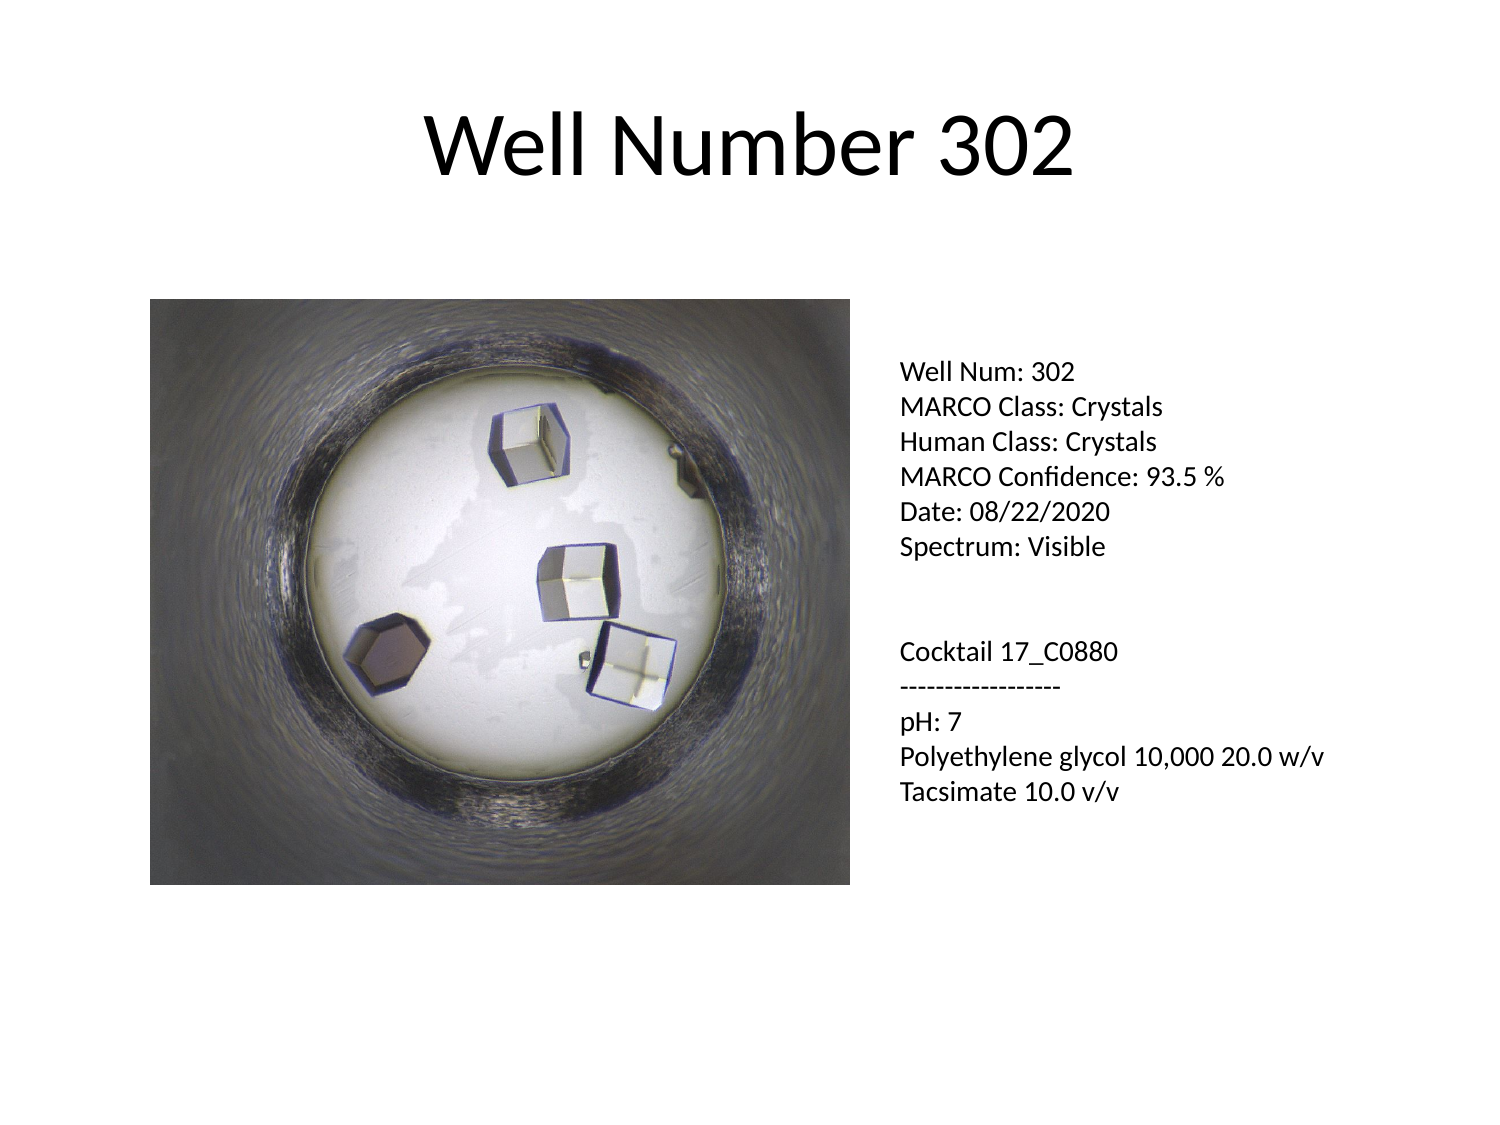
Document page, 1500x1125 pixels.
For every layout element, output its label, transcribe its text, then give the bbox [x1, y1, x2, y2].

title Well Number 302 [75, 45, 1425, 233]
text_box Well Num: 302 MARCO Class: Crystals Human Class: Crystals MARCO Confidence: 93.5 % Date: 08/22/2020 Spectrum: Visible Cocktail 17_C0880 ------------------ pH: 7 Polyethylene glycol 10,000 20.0 w/v Tacsimate 10.0 v/v [884, 299, 1350, 850]
picture [149, 299, 850, 886]
